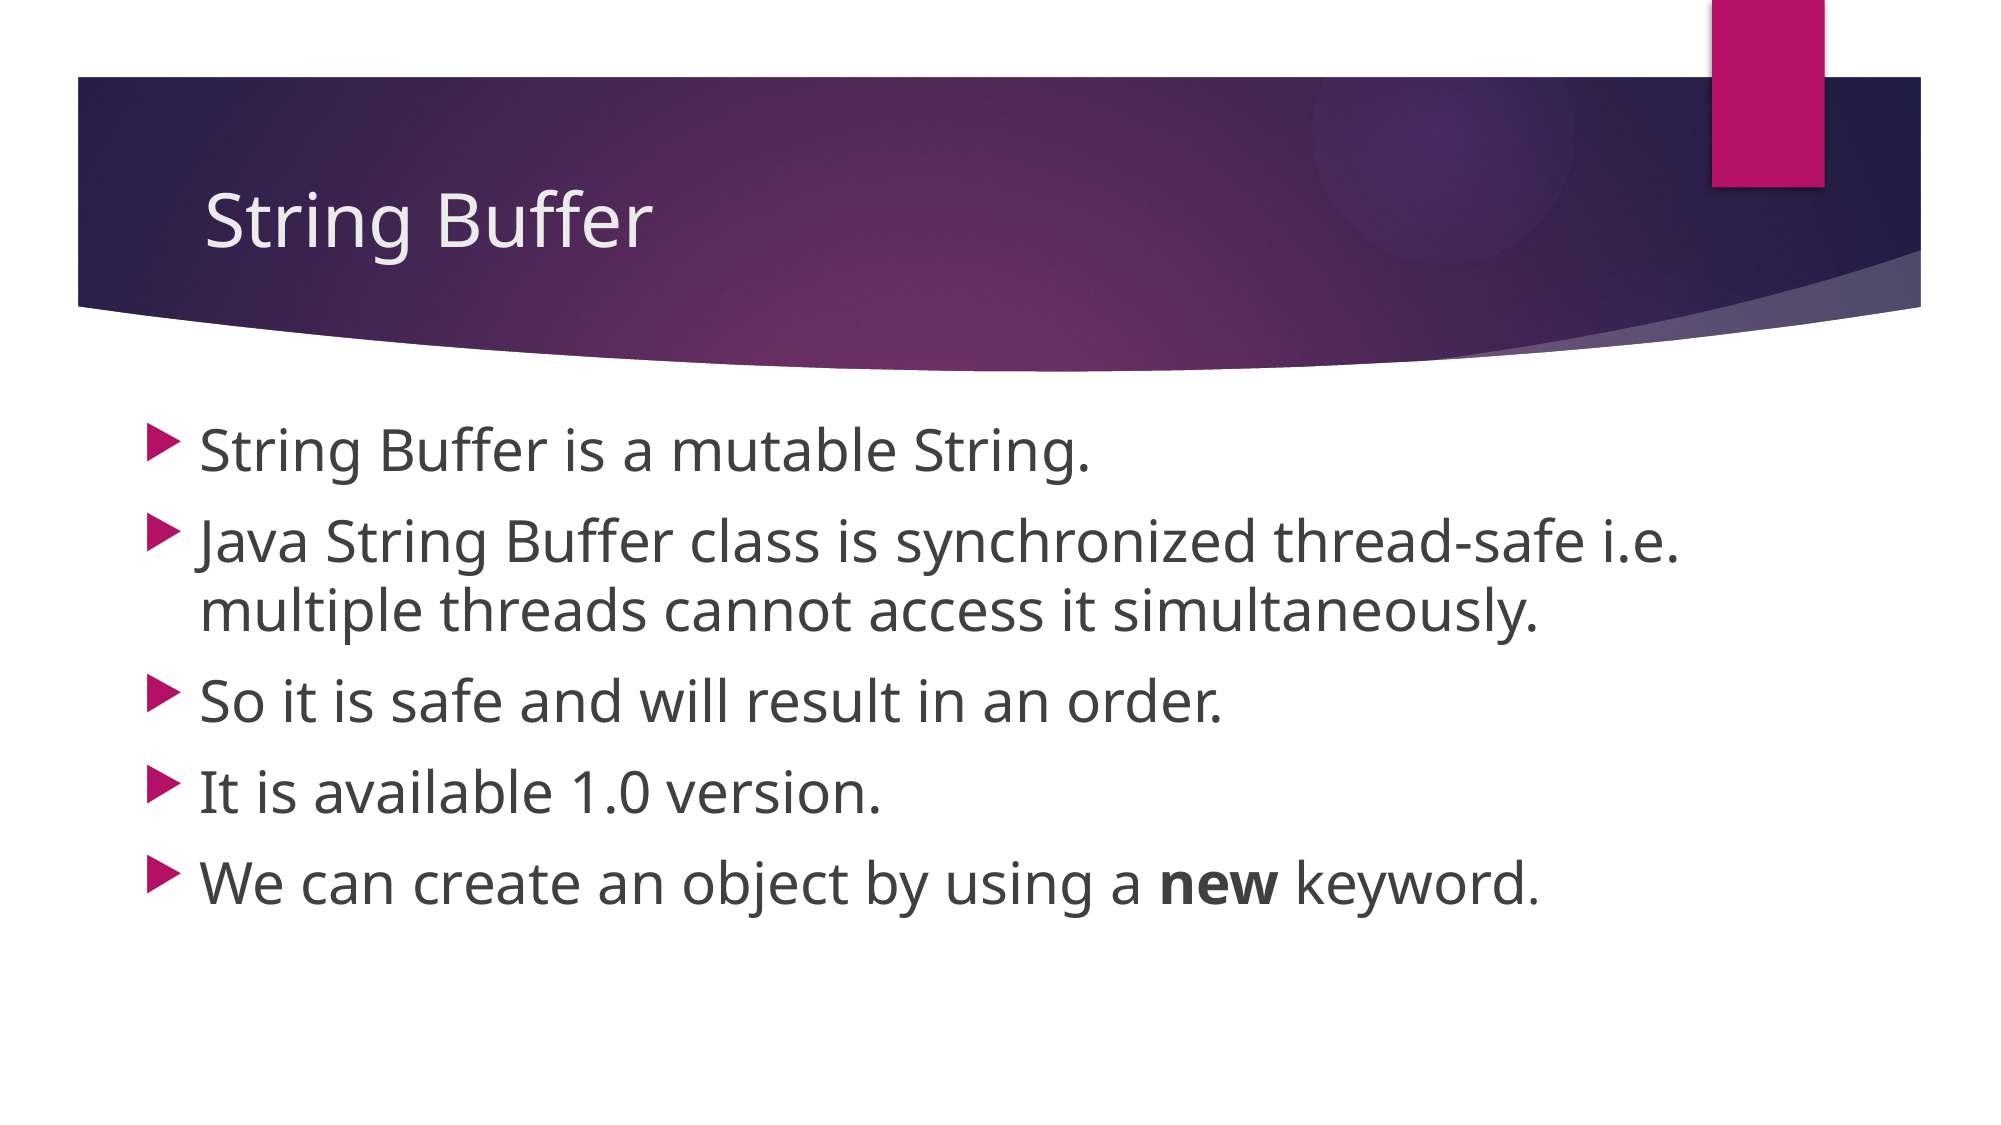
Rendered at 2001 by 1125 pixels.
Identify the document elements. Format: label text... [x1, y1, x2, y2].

list String Buffer is a mutable String. Java String Buffer class is synchronized thread-safe i.e. multiple threads cannot access it simultaneously. So it is safe and will result in an order. It is available 1.0 version. We can create an object by using a new keyword. [127, 405, 1892, 1075]
title String Buffer [189, 159, 1627, 276]
